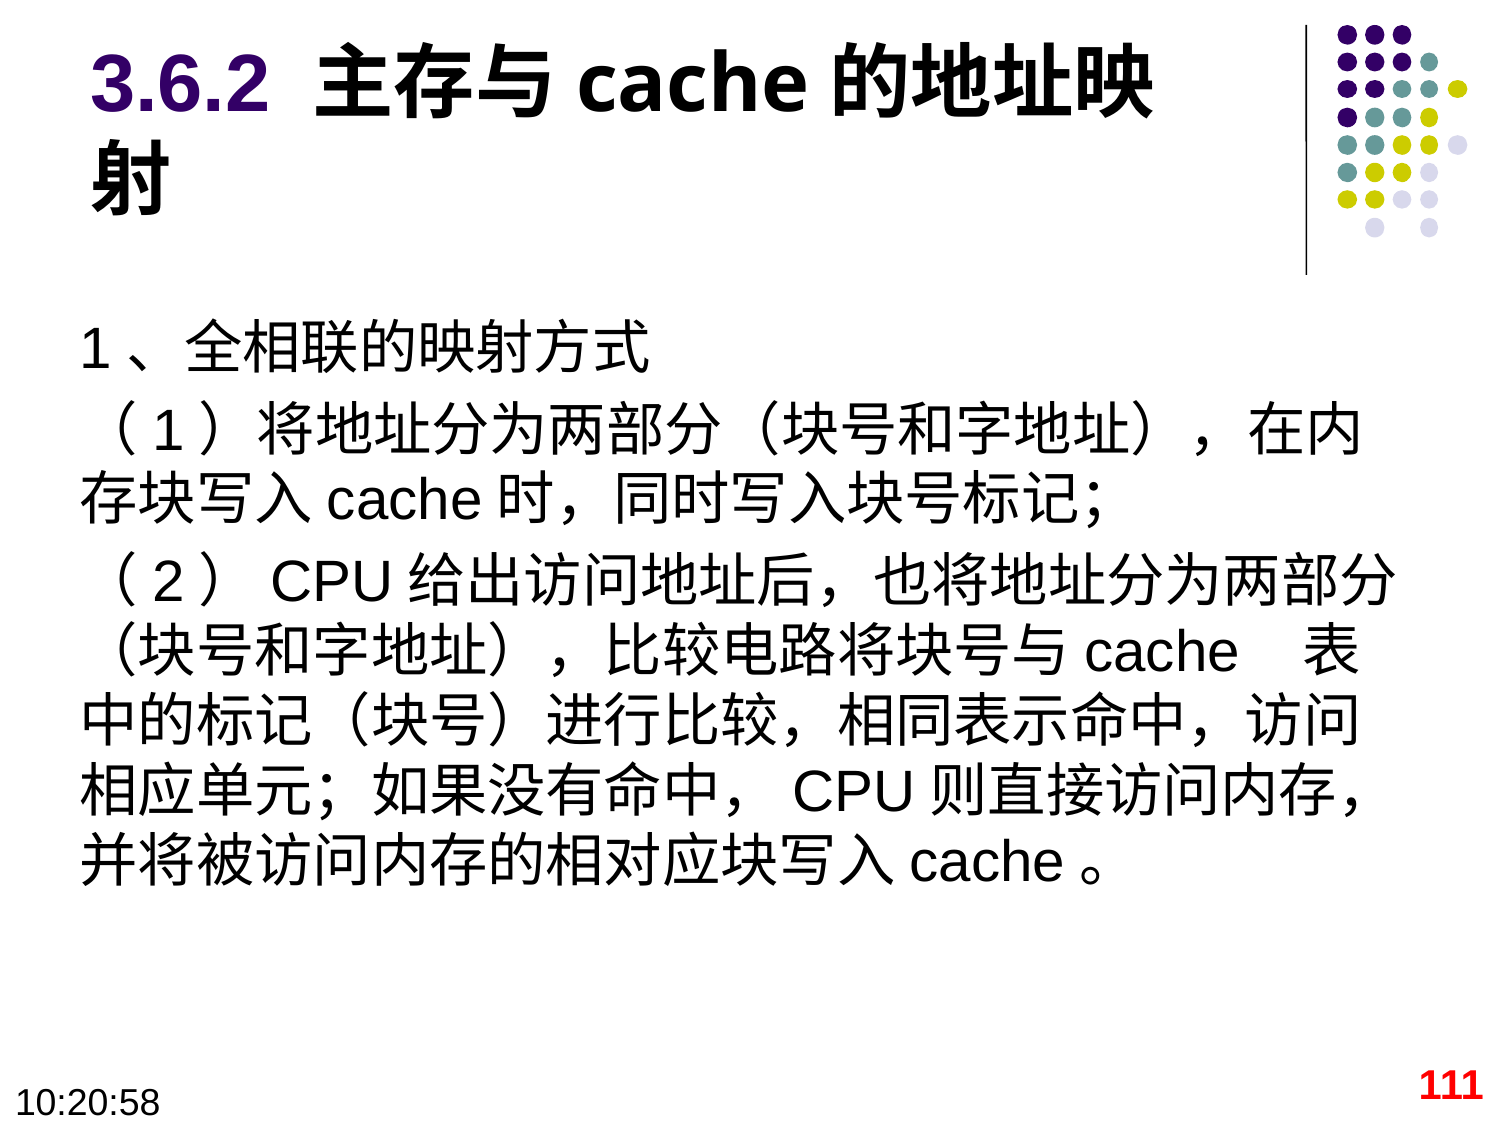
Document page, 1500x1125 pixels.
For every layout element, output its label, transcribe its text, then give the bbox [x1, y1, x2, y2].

slide_number 111 [1148, 1049, 1499, 1125]
list 1、全相联的映射方式 （1）将地址分为两部分（块号和字地址），在内存块写入cache时，同时写入块号标记； （2）CPU给出访问地址后，也将地址分为两部分（块号和字地址），比较电路将块号与cache 表中的标记（块号）进行比较，相同表示命中，访问相应单元；如果没有命中，CPU则直接访问内存，并将被访问内存的相对应块写入cache。 [64, 302, 1415, 929]
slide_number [0, 1070, 195, 1123]
title 3.6.2 主存与cache的地址映射 [75, 101, 1199, 233]
